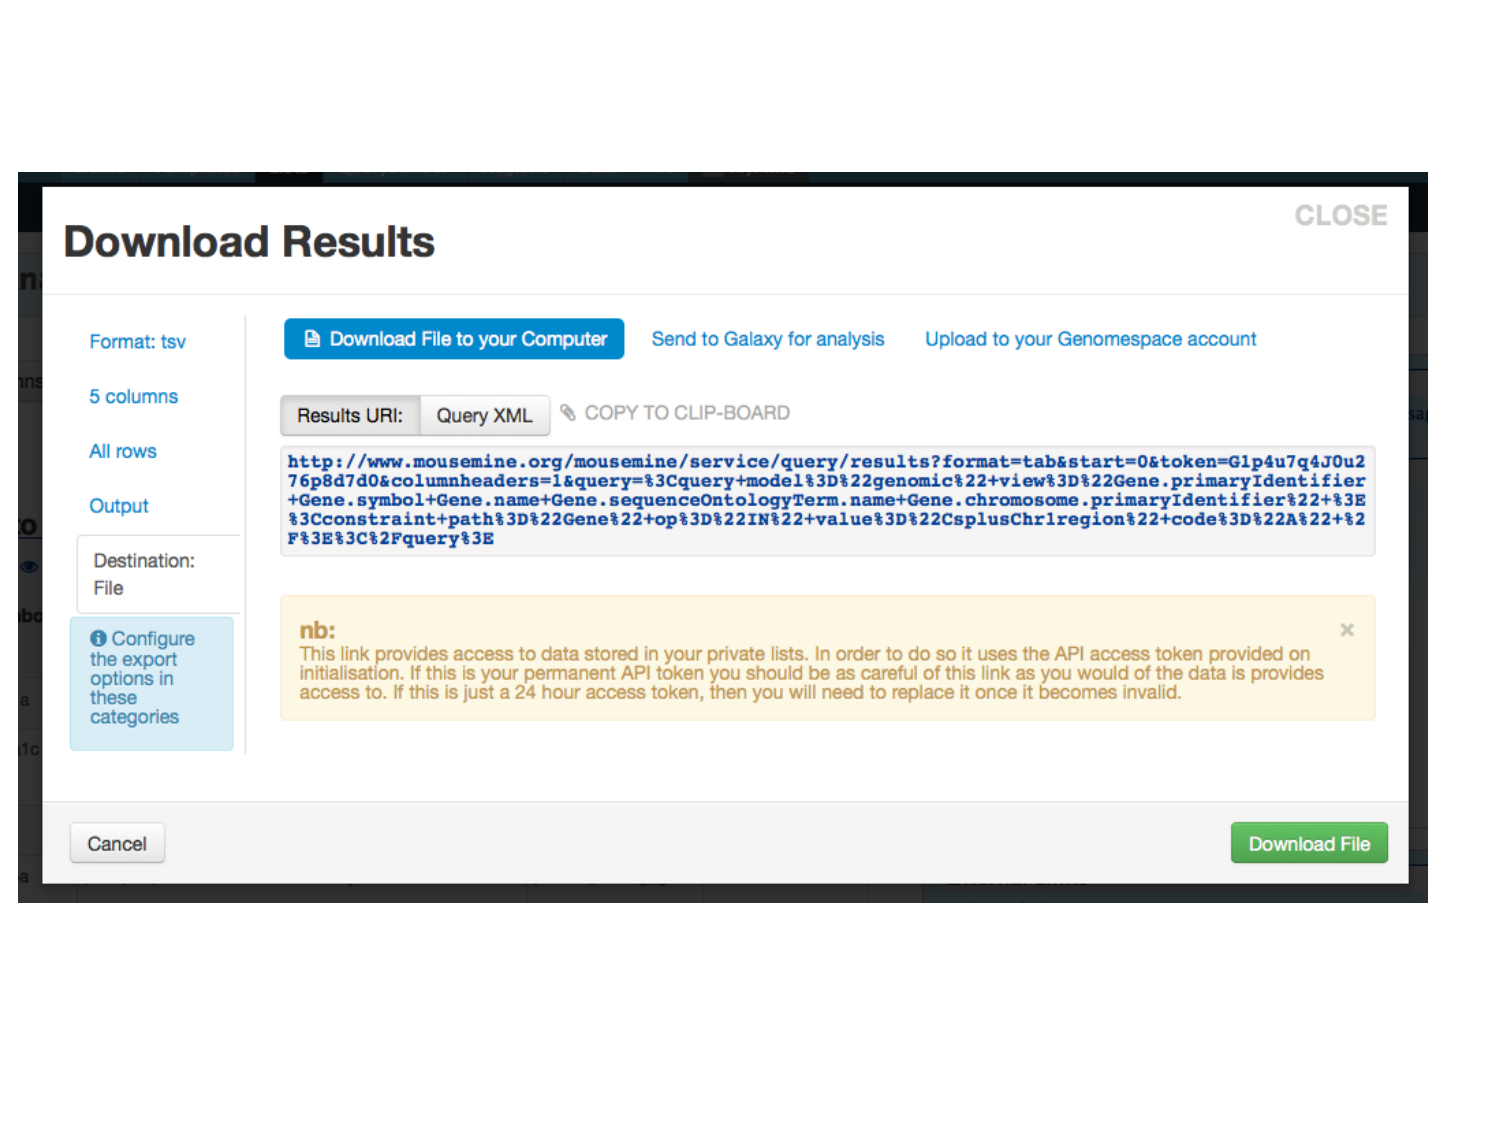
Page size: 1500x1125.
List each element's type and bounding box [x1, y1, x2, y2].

picture [17, 172, 1428, 903]
